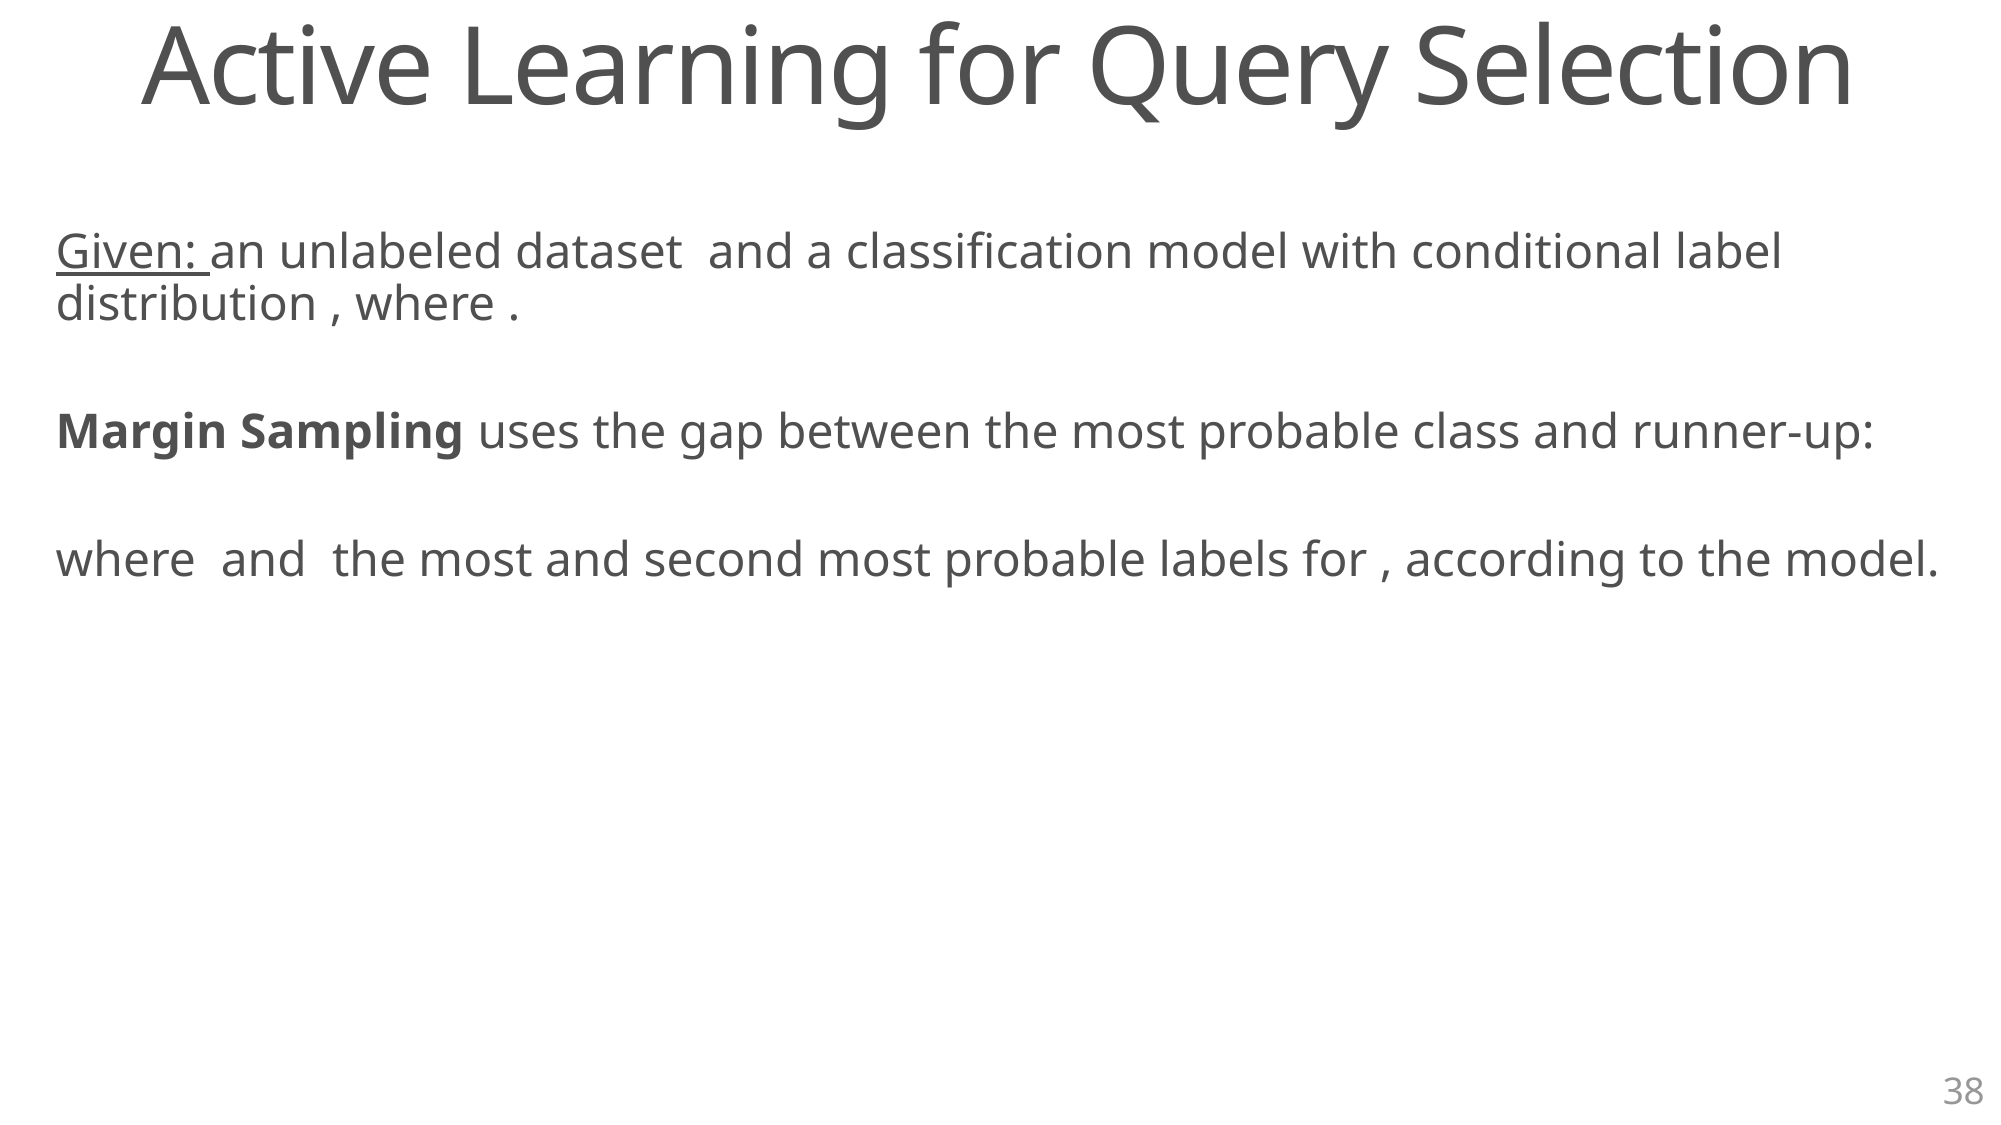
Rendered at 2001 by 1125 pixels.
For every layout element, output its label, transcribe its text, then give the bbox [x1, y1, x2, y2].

text_box Active Learning for Query Selection [0, 3, 2000, 147]
text_box 38 [1550, 1063, 2000, 1124]
